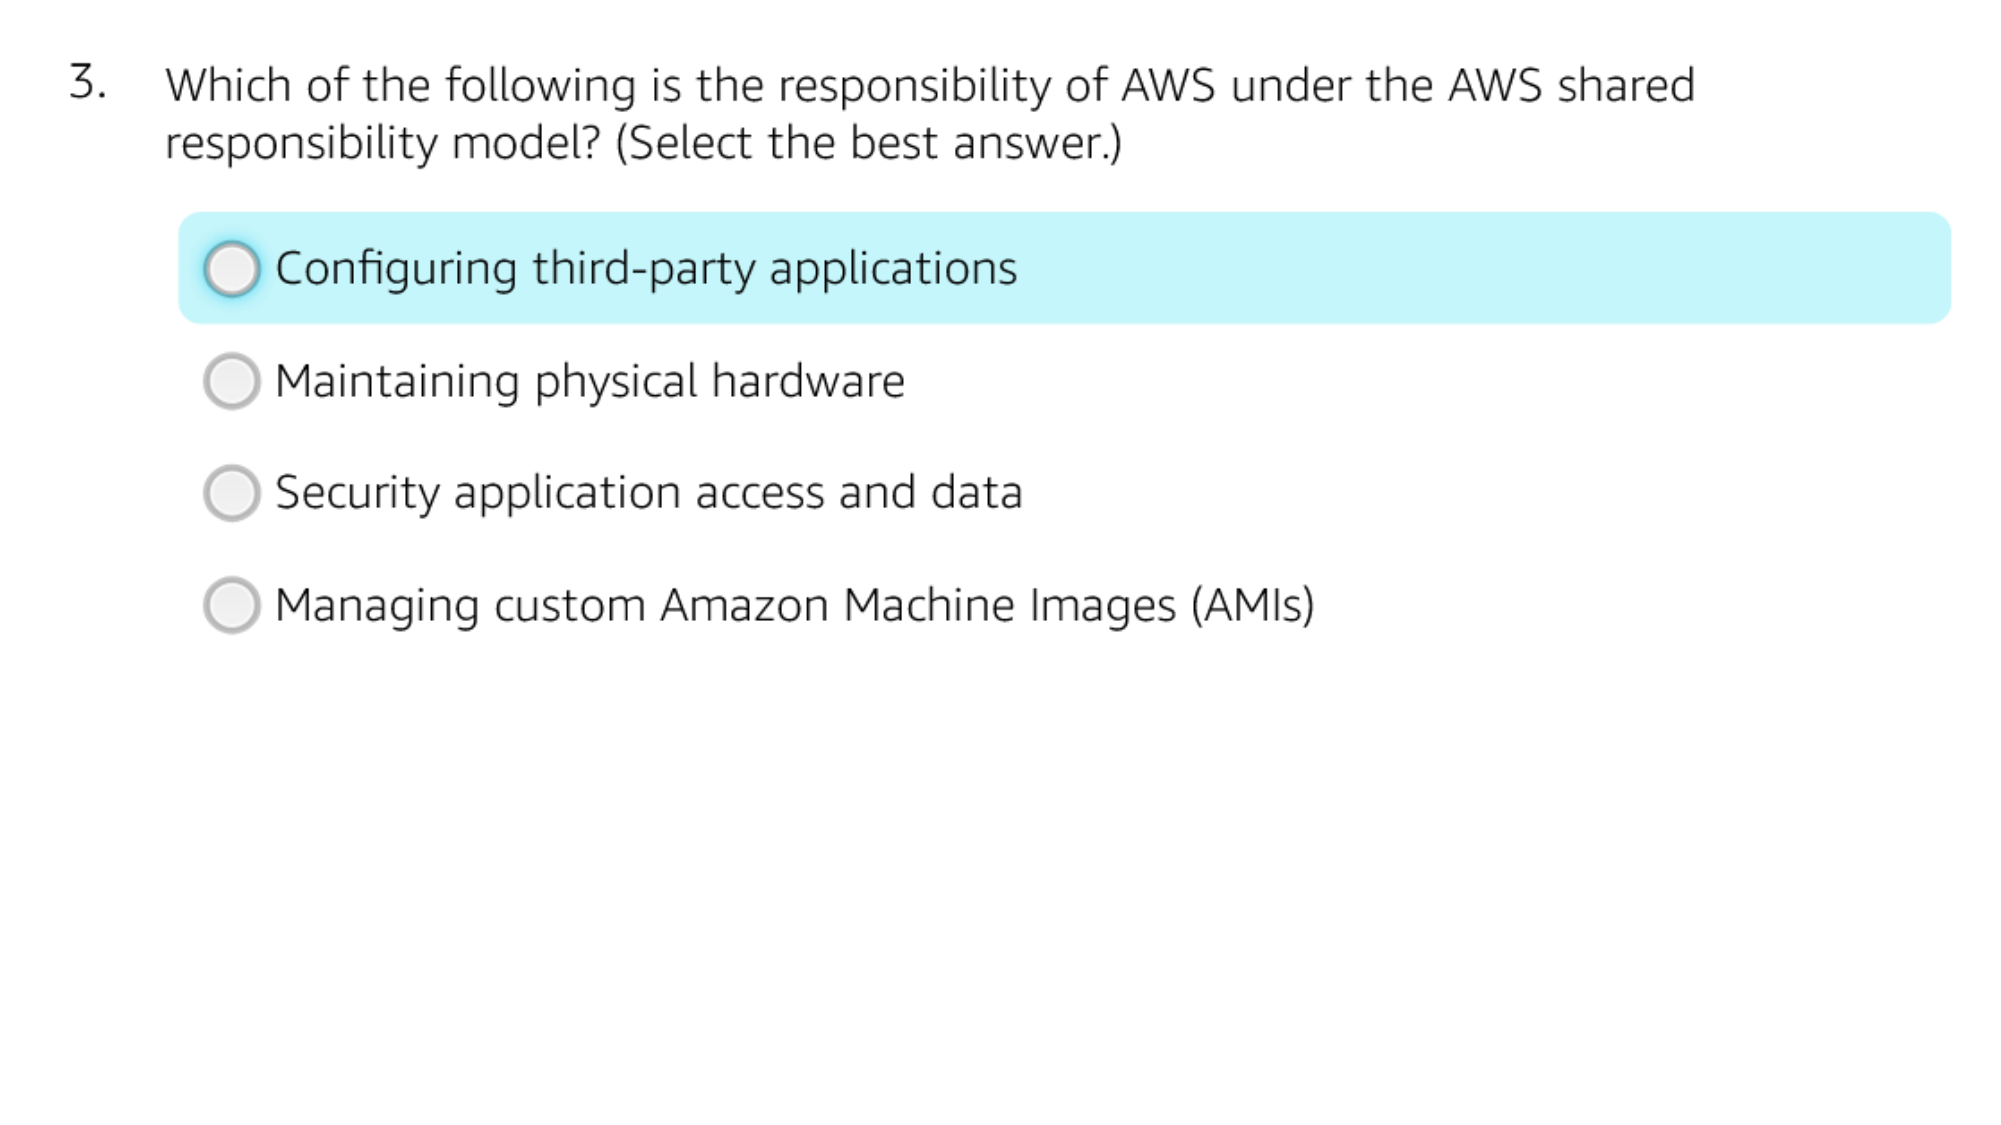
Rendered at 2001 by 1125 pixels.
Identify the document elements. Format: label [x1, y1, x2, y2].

picture [18, 42, 1957, 751]
